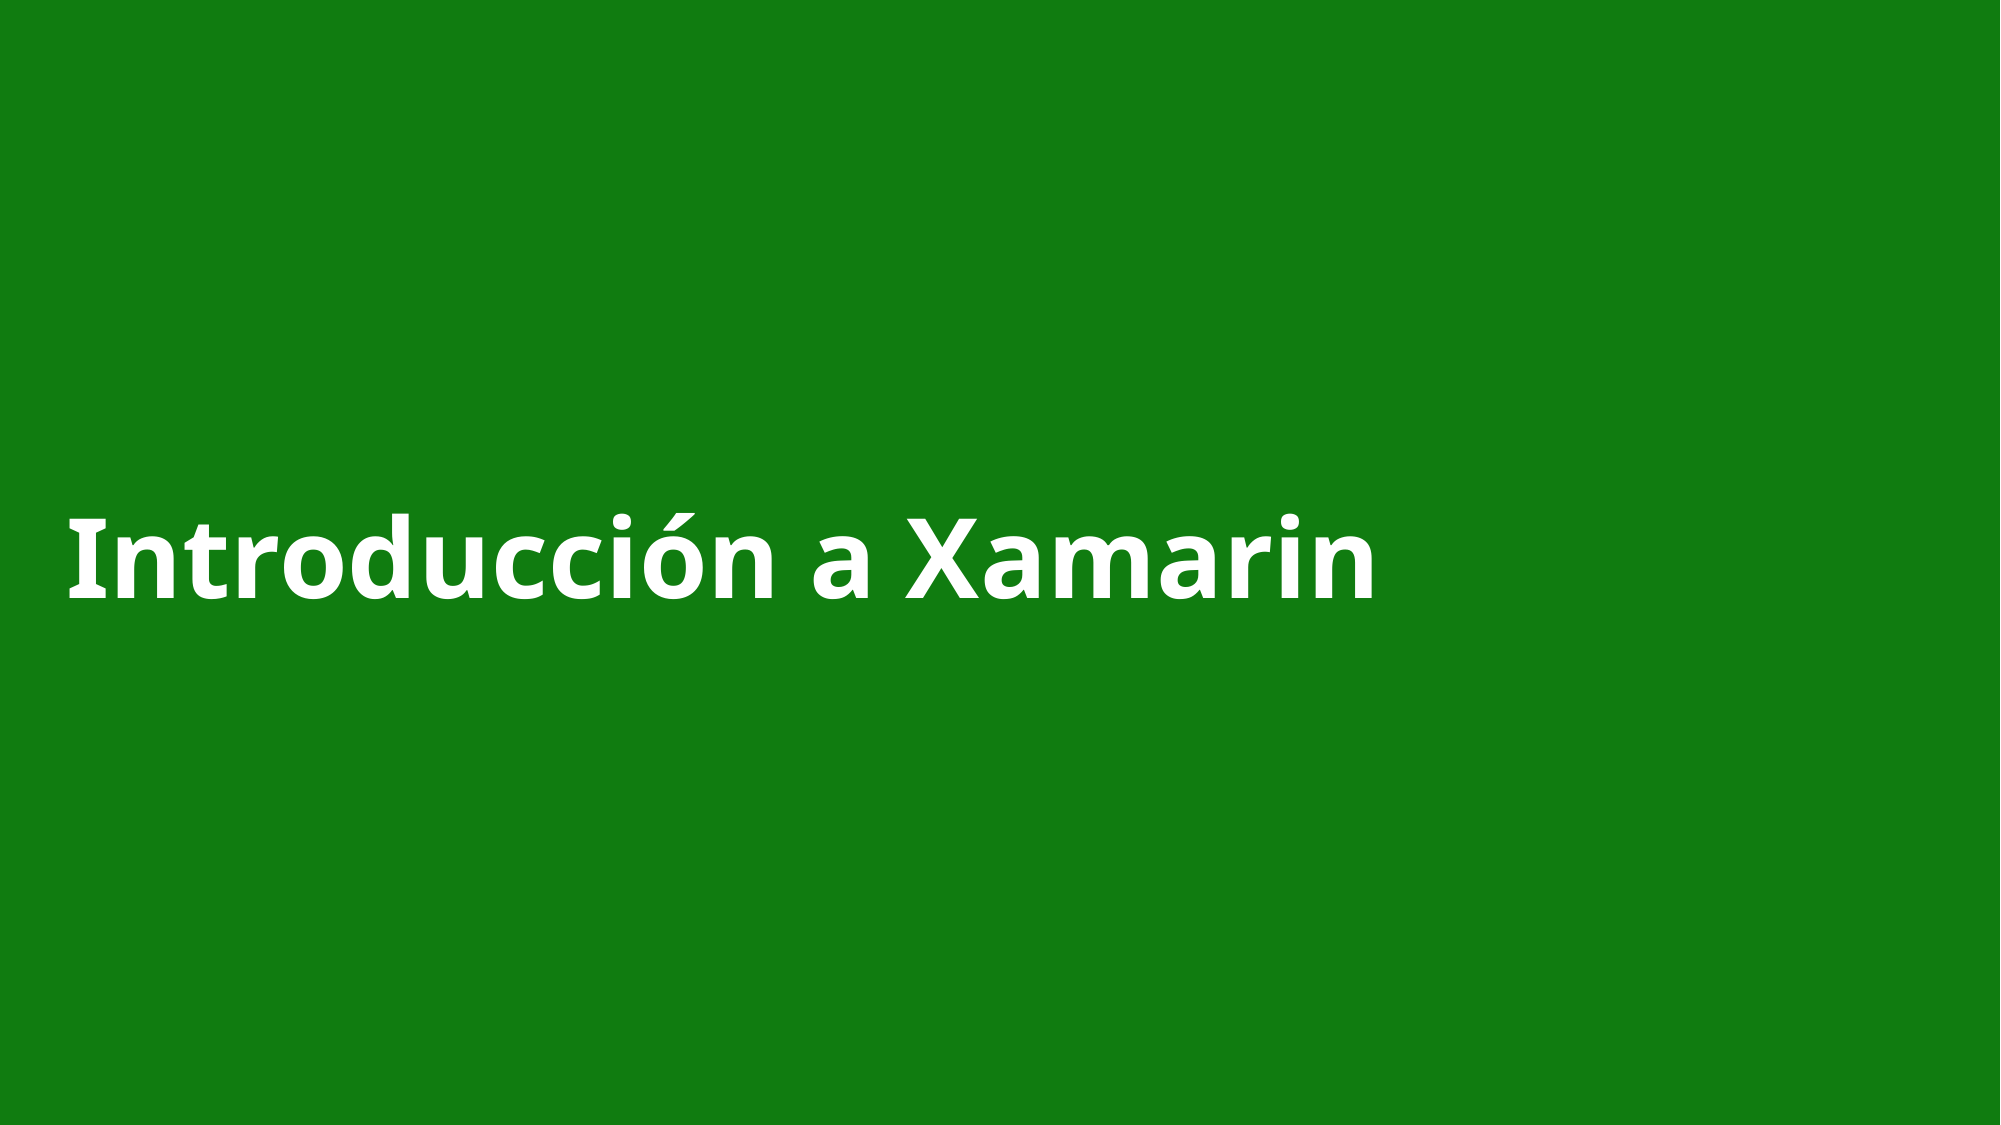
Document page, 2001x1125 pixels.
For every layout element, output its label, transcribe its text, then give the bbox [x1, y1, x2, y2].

title Introducción a Xamarin [44, 483, 1954, 642]
